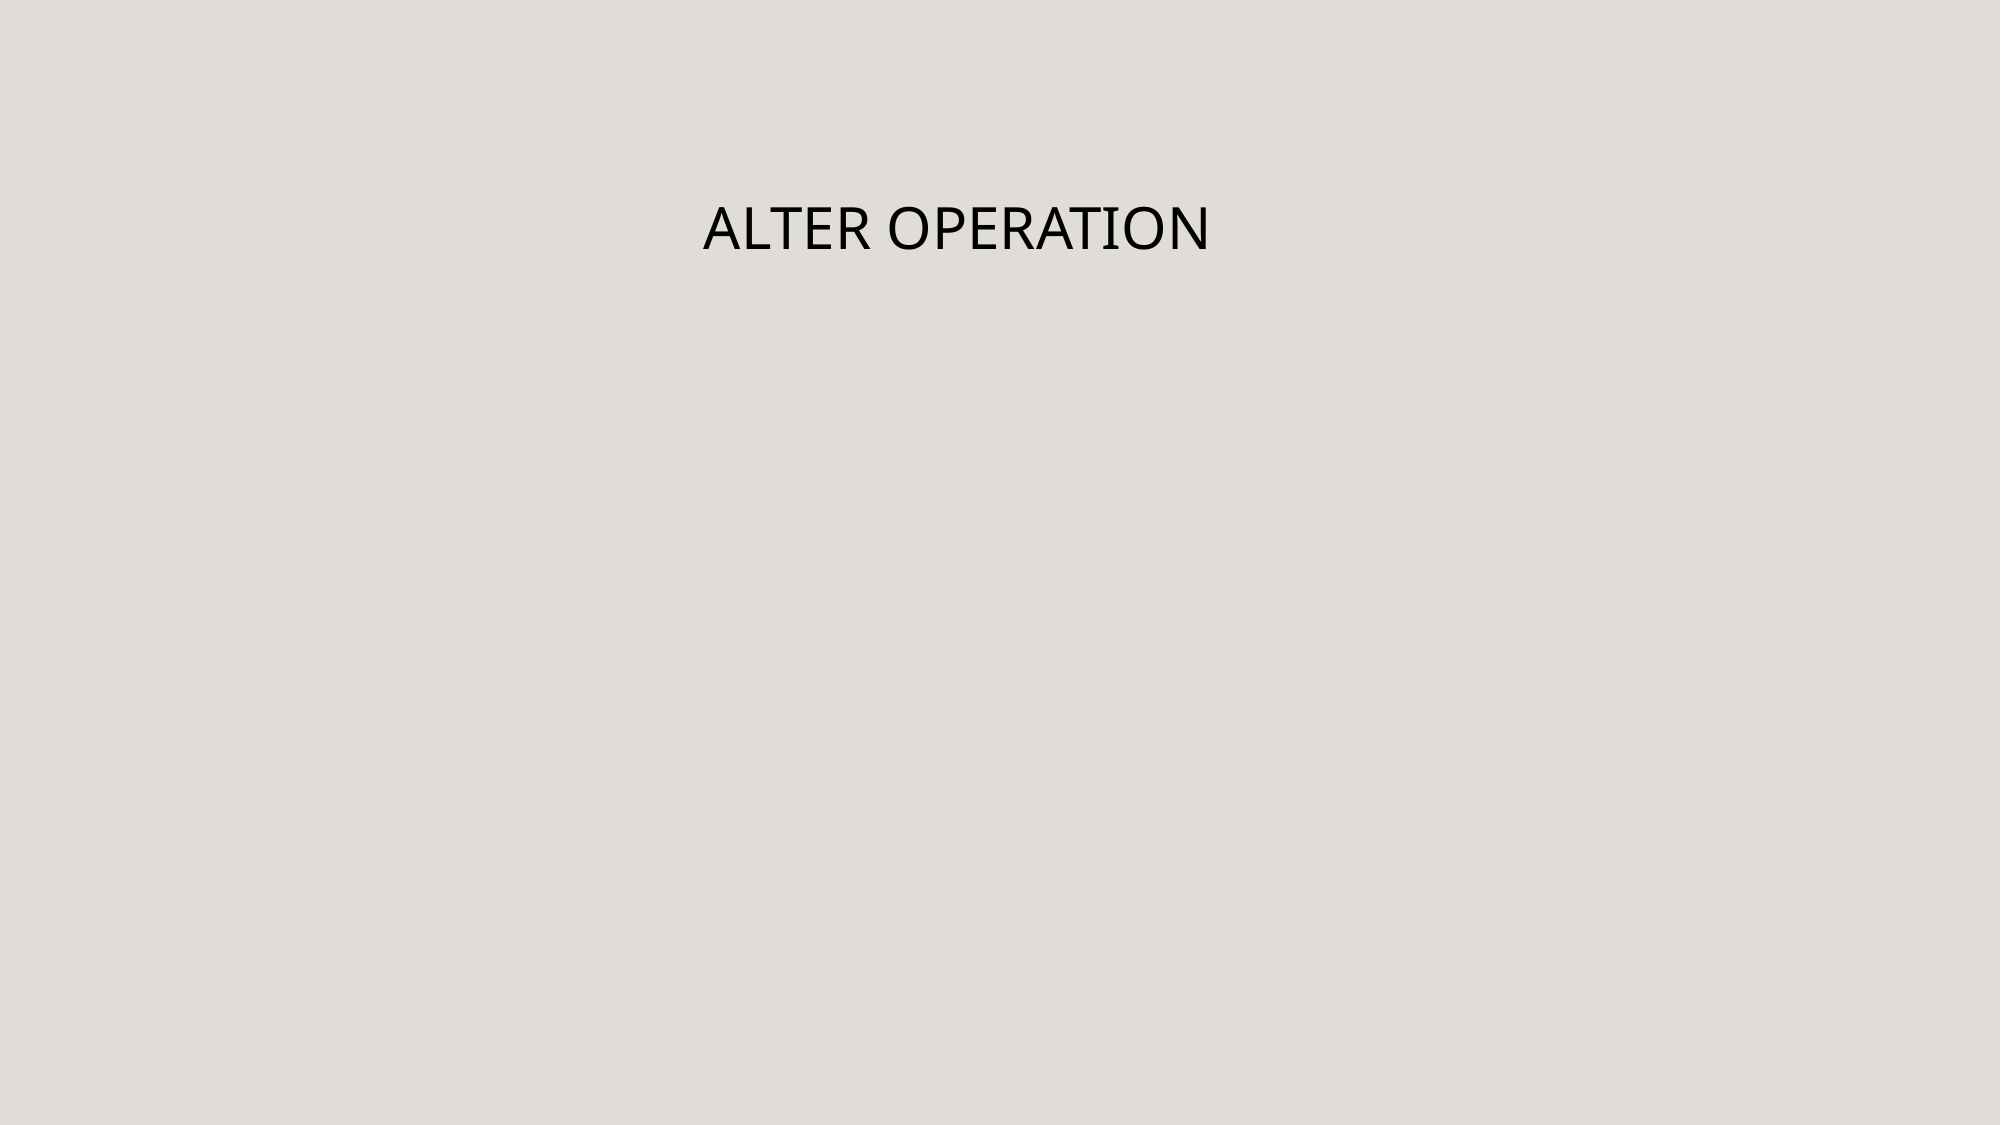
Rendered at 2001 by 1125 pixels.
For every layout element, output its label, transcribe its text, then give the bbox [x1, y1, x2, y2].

text_box ALTER OPERATION [689, 183, 1369, 269]
